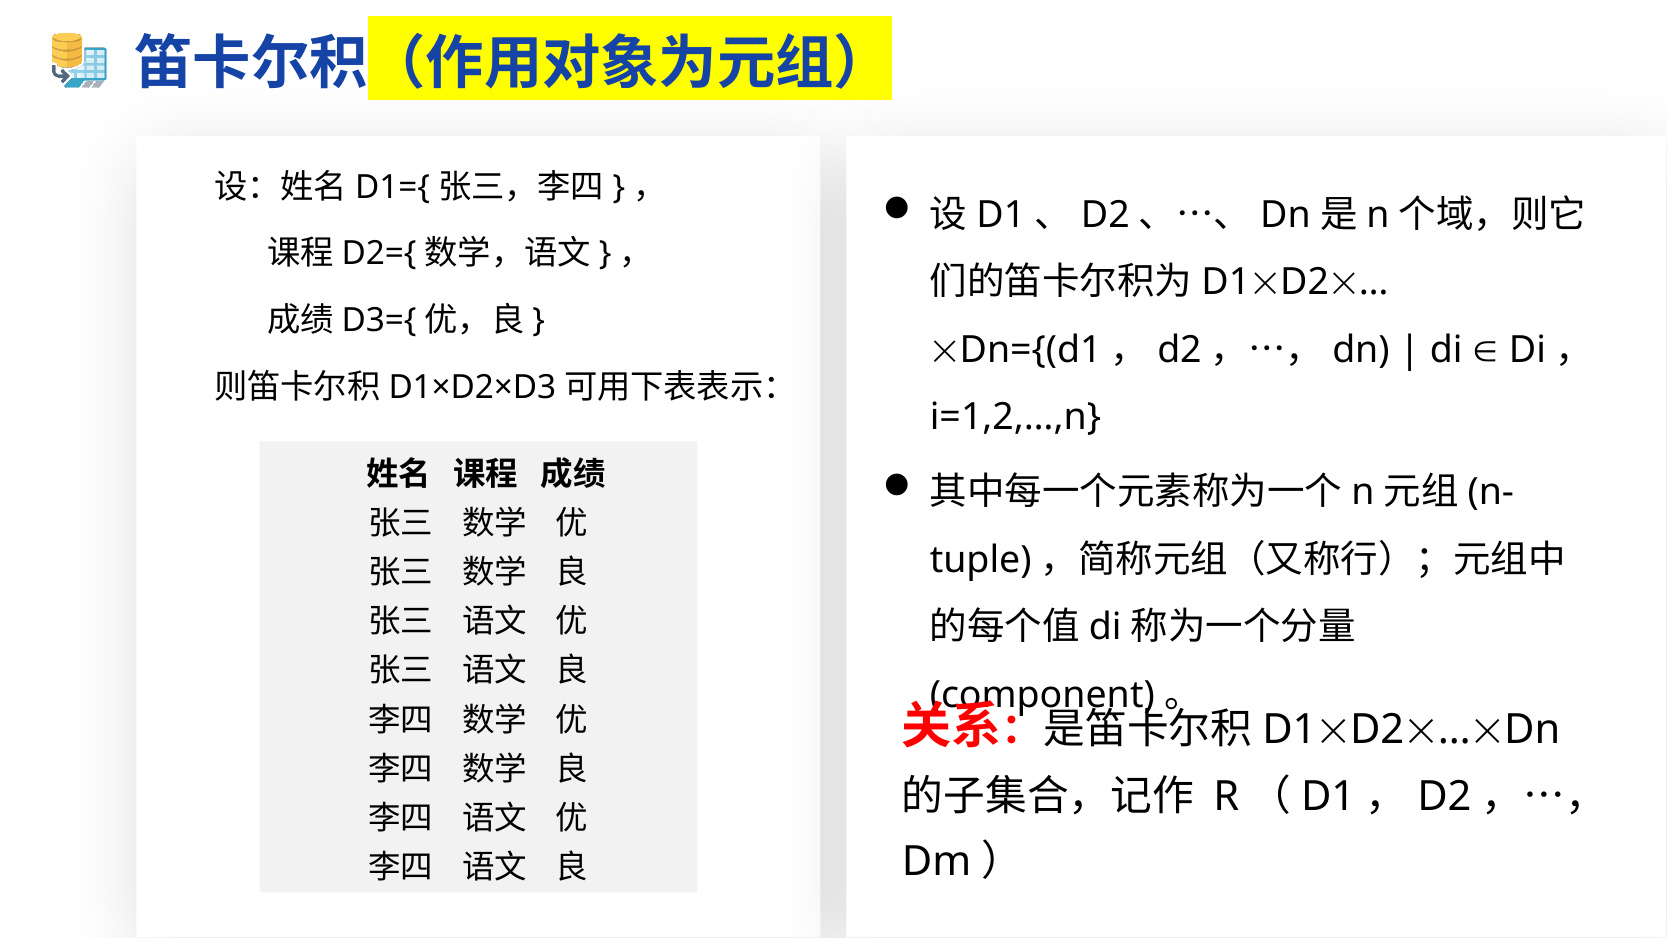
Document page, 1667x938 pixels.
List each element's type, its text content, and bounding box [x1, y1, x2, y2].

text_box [845, 135, 1667, 938]
picture [49, 30, 109, 90]
title 笛卡尔积（作用对象为元组） [118, 17, 1590, 103]
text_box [136, 135, 832, 938]
